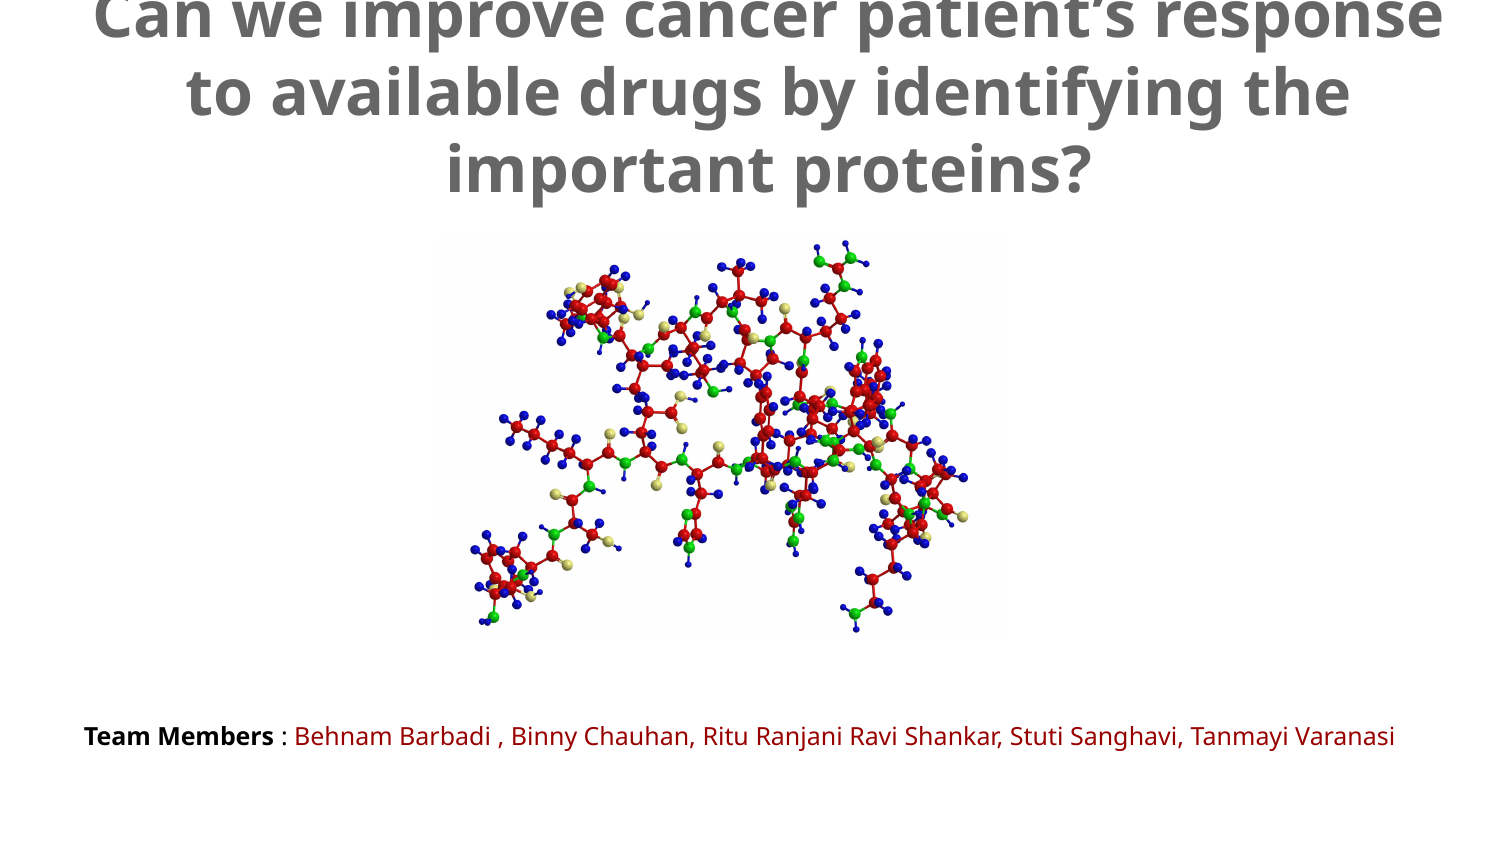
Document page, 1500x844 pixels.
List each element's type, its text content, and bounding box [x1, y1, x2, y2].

subtitle Team Members : Behnam Barbadi , Binny Chauhan, Ritu Ranjani Ravi Shankar, Stuti Sanghavi, Tanmayi Varanasi [18, 643, 1463, 814]
title Can we improve cancer patient’s response to available drugs by identifying the important proteins? [56, 62, 1481, 214]
picture [434, 238, 1008, 639]
